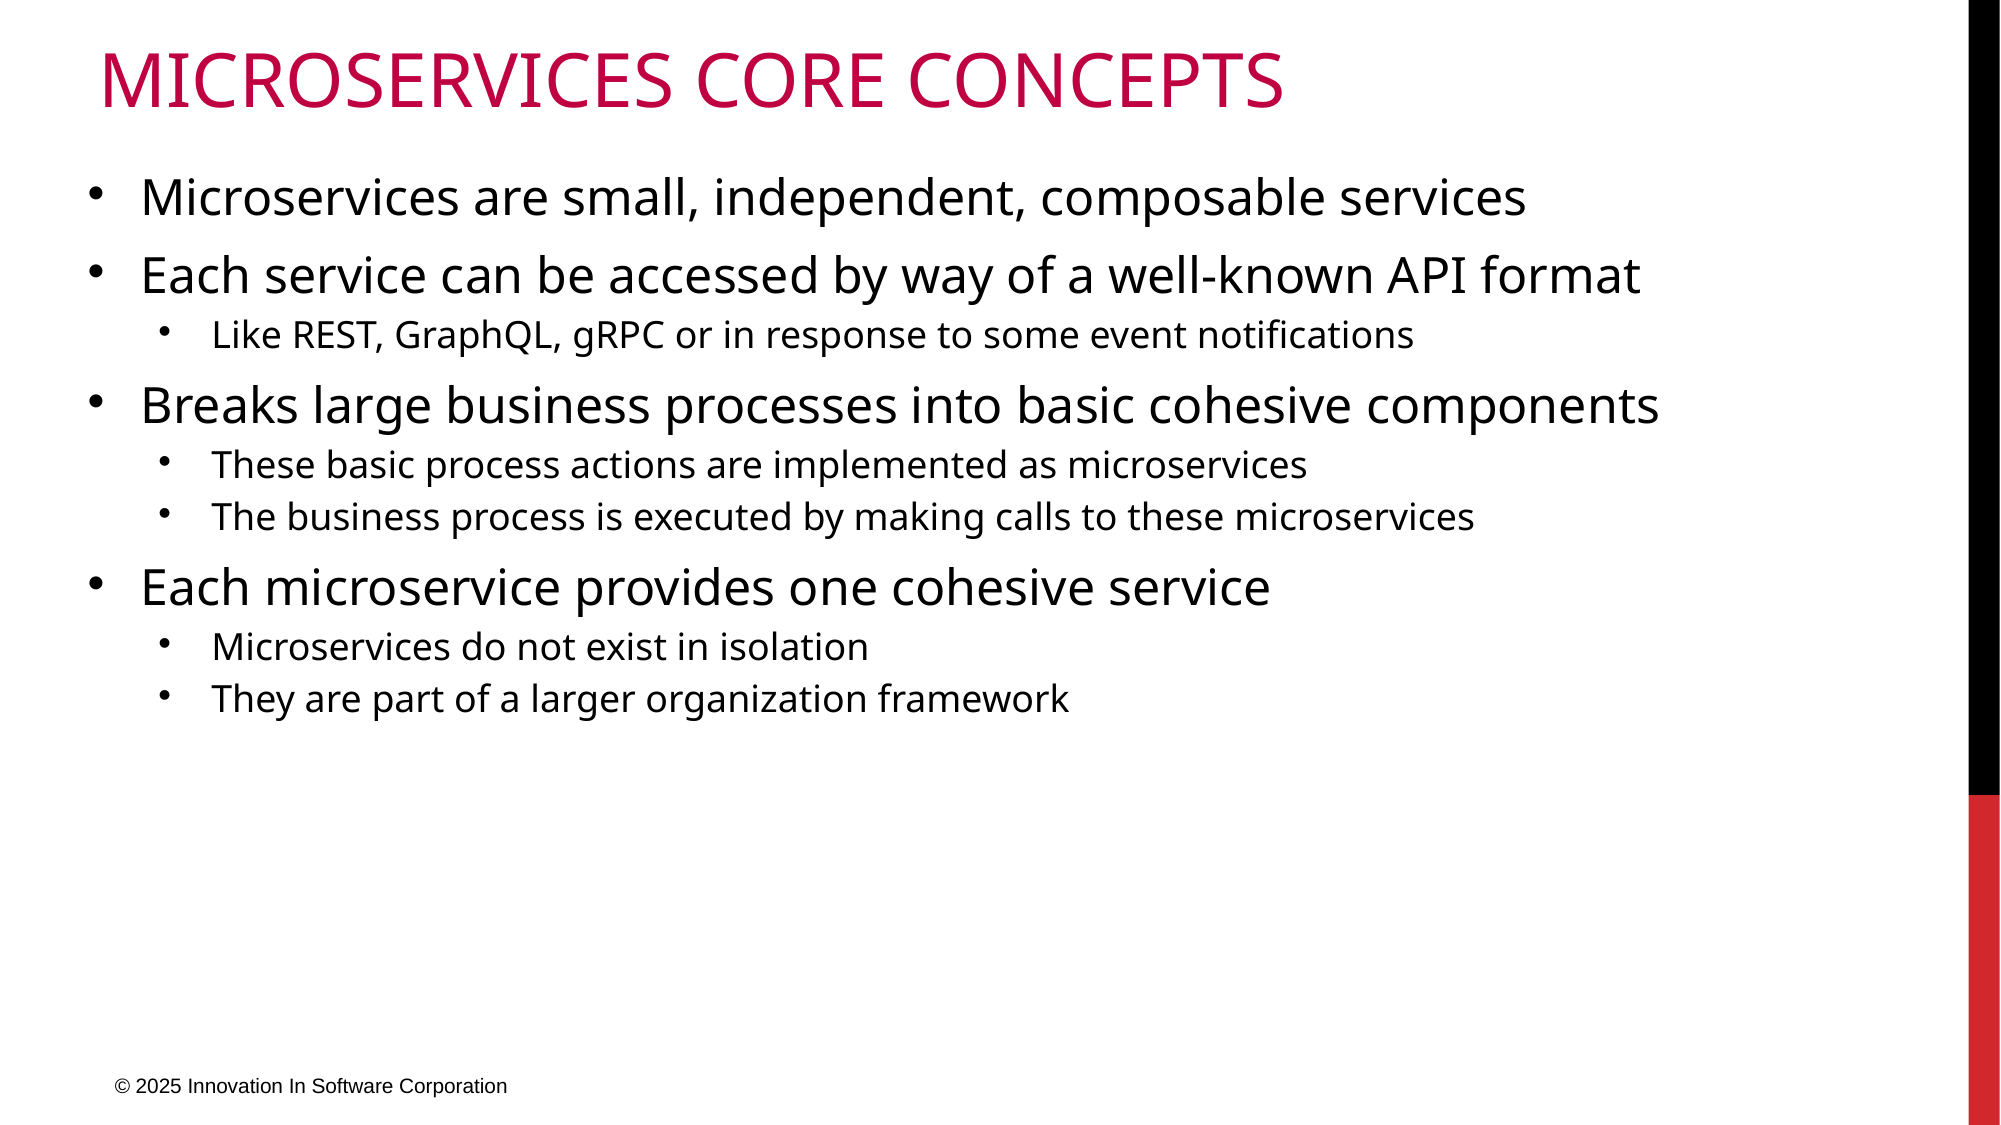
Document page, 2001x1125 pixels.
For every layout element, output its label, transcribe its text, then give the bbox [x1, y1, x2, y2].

list Microservices are small, independent, composable services Each service can be accessed by way of a well-known API format Like REST, GraphQL, gRPC or in response to some event notifications Breaks large business processes into basic cohesive components These basic process actions are implemented as microservices The business process is executed by making calls to these microservices Each microservice provides one cohesive service Microservices do not exist in isolation They are part of a larger organization framework [69, 172, 1874, 1001]
title Microservices Core Concepts [98, 0, 1923, 186]
footer © 2025 Innovation In Software Corporation [99, 1065, 850, 1112]
